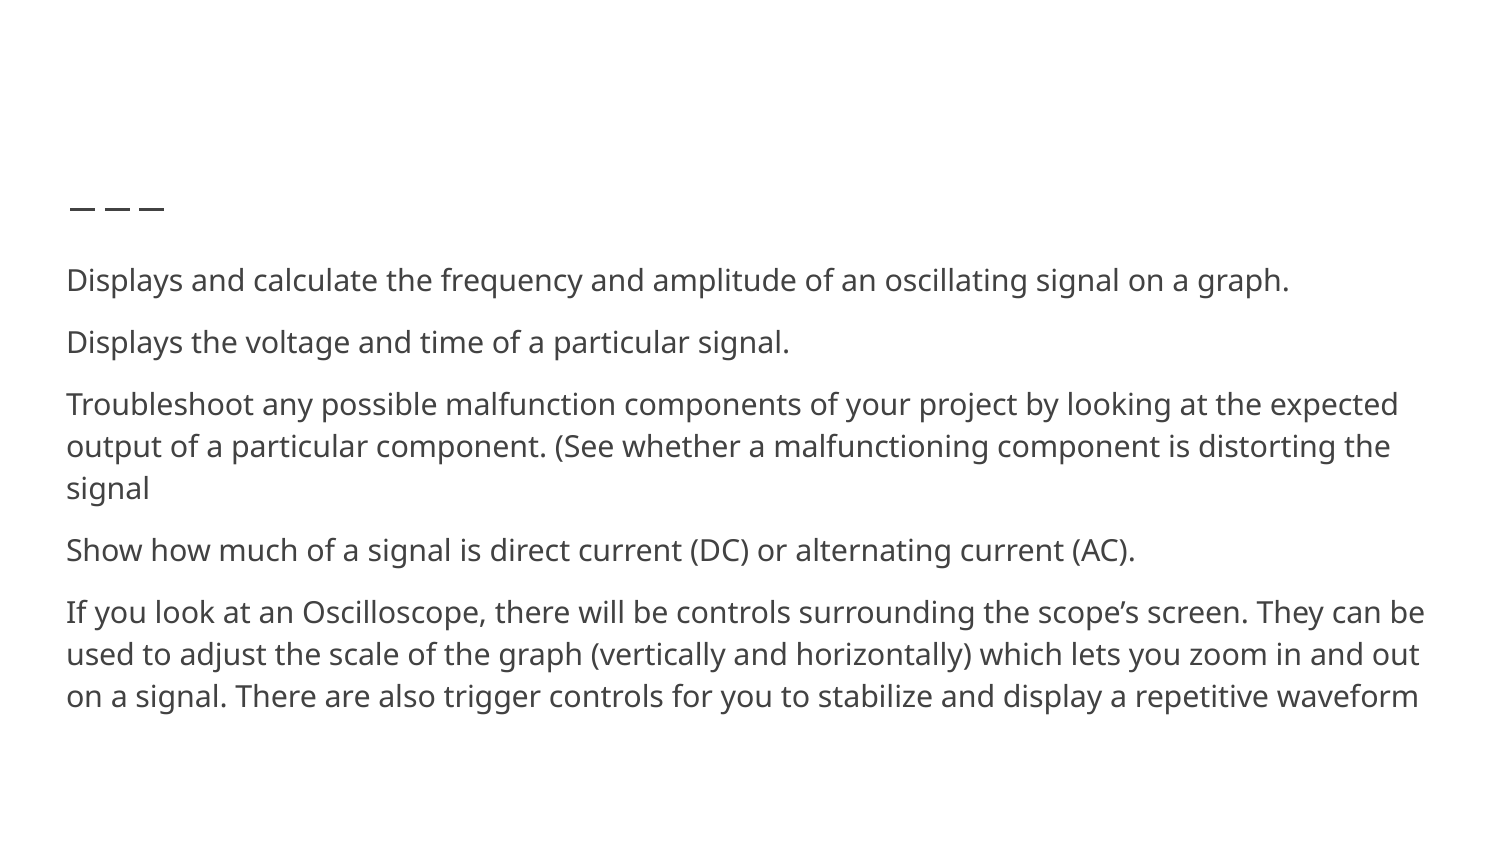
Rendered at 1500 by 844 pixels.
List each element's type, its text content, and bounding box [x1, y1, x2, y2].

list Displays and calculate the frequency and amplitude of an oscillating signal on a graph. Displays the voltage and time of a particular signal. Troubleshoot any possible malfunction components of your project by looking at the expected output of a particular component. (See whether a malfunctioning component is distorting the signal Show how much of a signal is direct current (DC) or alternating current (AC). If you look at an Oscilloscope, there will be controls surrounding the scope’s screen. They can be used to adjust the scale of the graph (vertically and horizontally) which lets you zoom in and out on a signal. There are also trigger controls for you to stabilize and display a repetitive waveform [51, 240, 1449, 750]
